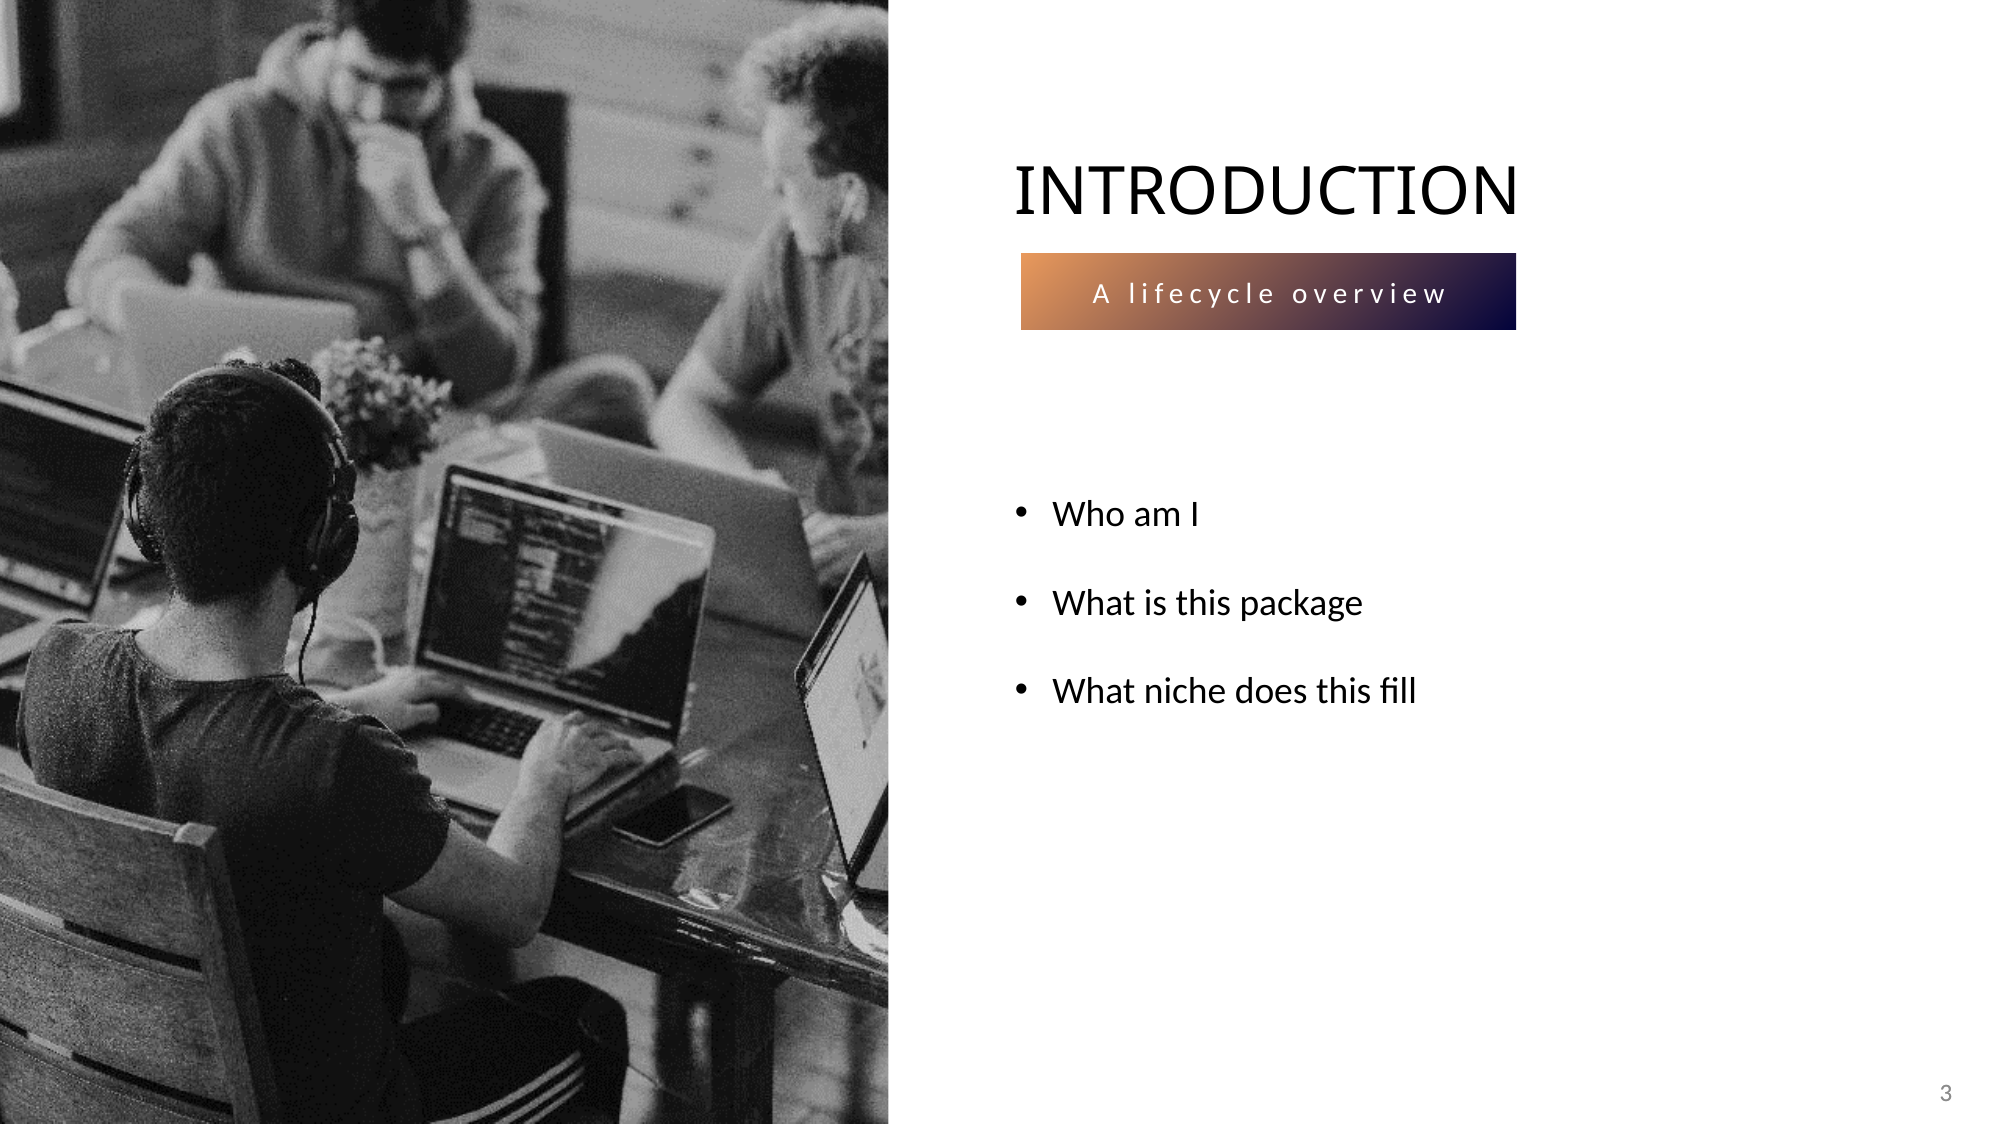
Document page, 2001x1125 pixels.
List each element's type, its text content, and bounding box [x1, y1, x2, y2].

list Who am I What is this package What niche does this fill [999, 459, 1763, 824]
list A lifecycle overview [1021, 253, 1517, 330]
picture [0, 0, 889, 1124]
slide_number 3 [1894, 1061, 1968, 1121]
title INTRODUCTION [999, 100, 1968, 246]
